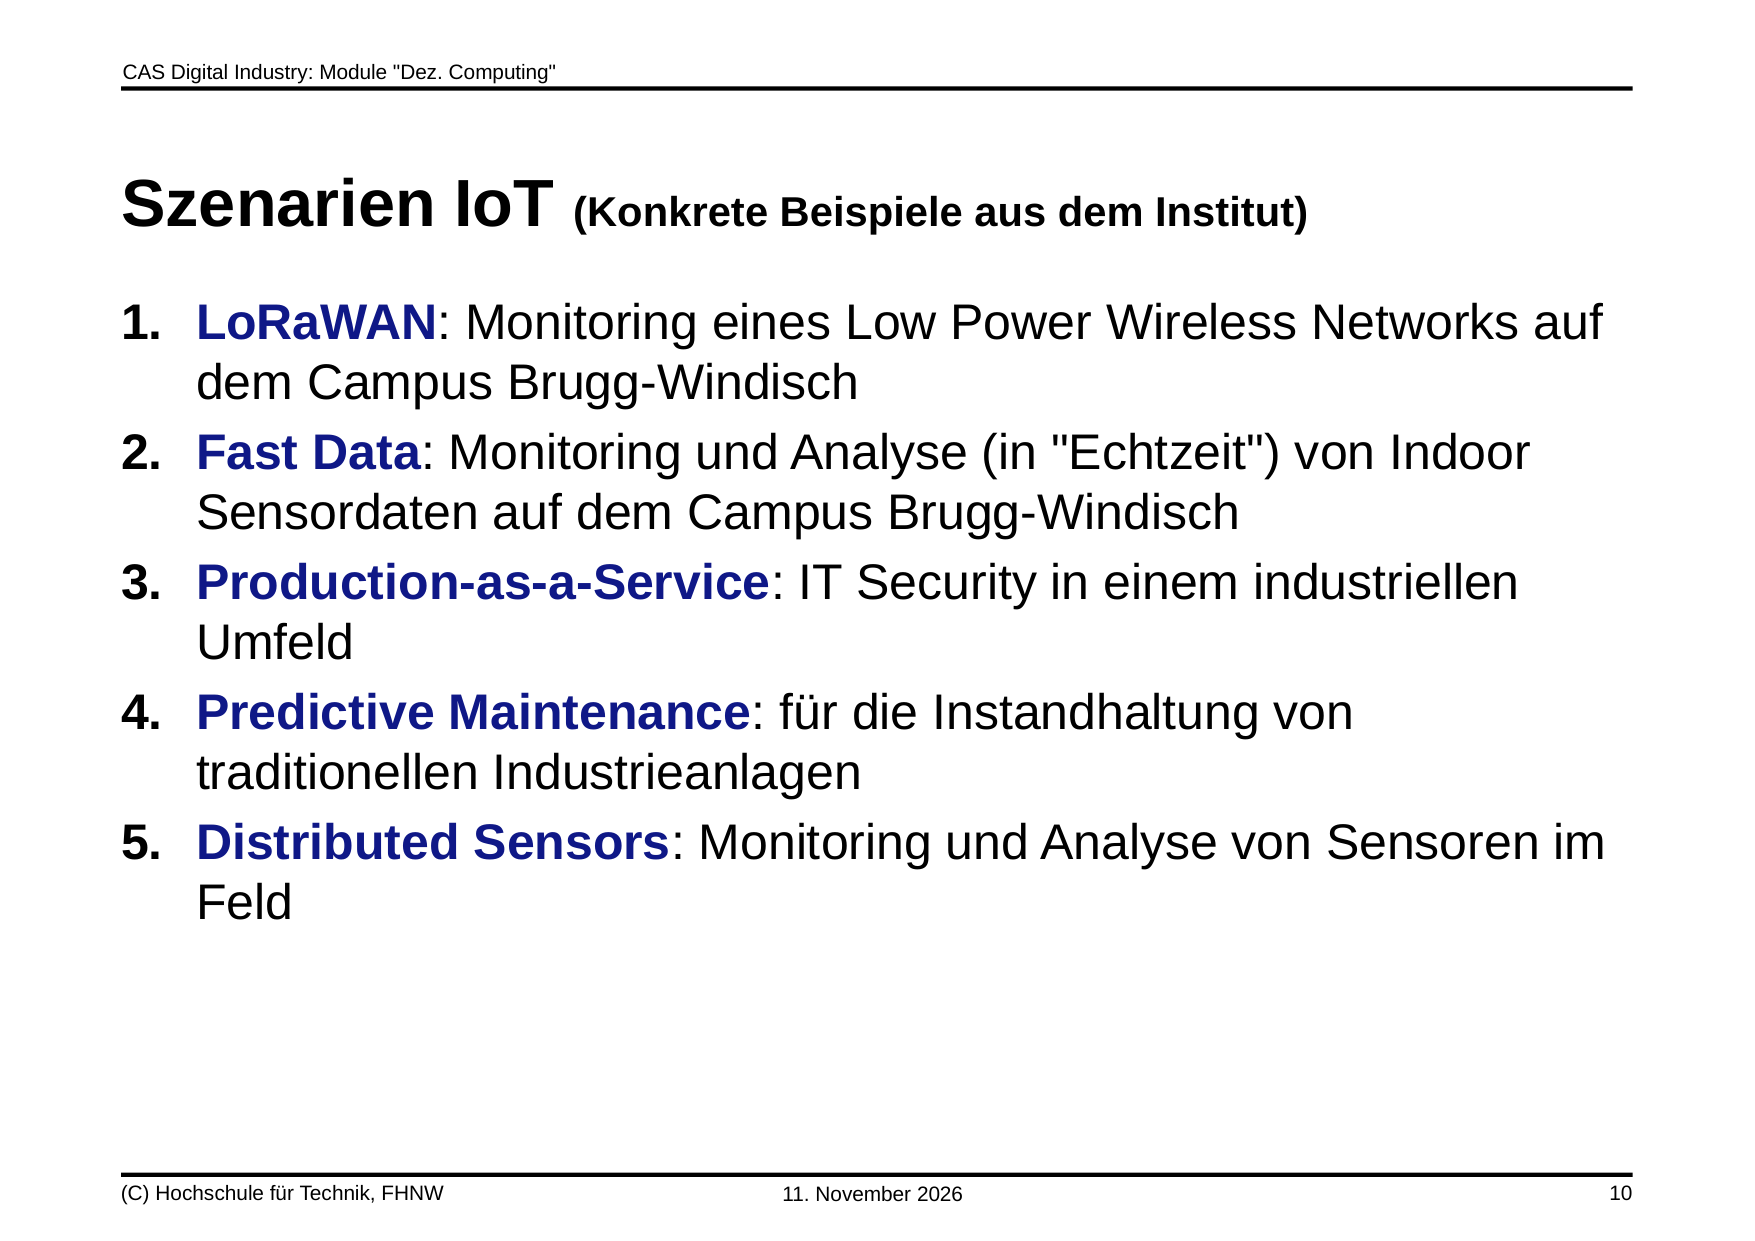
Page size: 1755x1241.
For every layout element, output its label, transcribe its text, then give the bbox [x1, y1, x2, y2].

footer (C) Hochschule für Technik, FHNW [120, 1169, 724, 1205]
slide_number 19. Oktober 2019 [782, 1170, 1374, 1207]
list LoRaWAN: Monitoring eines Low Power Wireless Networks auf dem Campus Brugg-Windisch Fast Data: Monitoring und Analyse (in "Echtzeit") von Indoor Sensordaten auf dem Campus Brugg-Windisch Production-as-a-Service: IT Security in einem industriellen Umfeld Predictive Maintenance: für die Instandhaltung von traditionellen Industrieanlagen Distributed Sensors: Monitoring und Analyse von Sensoren im Feld [120, 289, 1633, 1093]
title Szenarien IoT (Konkrete Beispiele aus dem Institut) [120, 159, 1633, 237]
slide_number 10 [1490, 1174, 1633, 1205]
